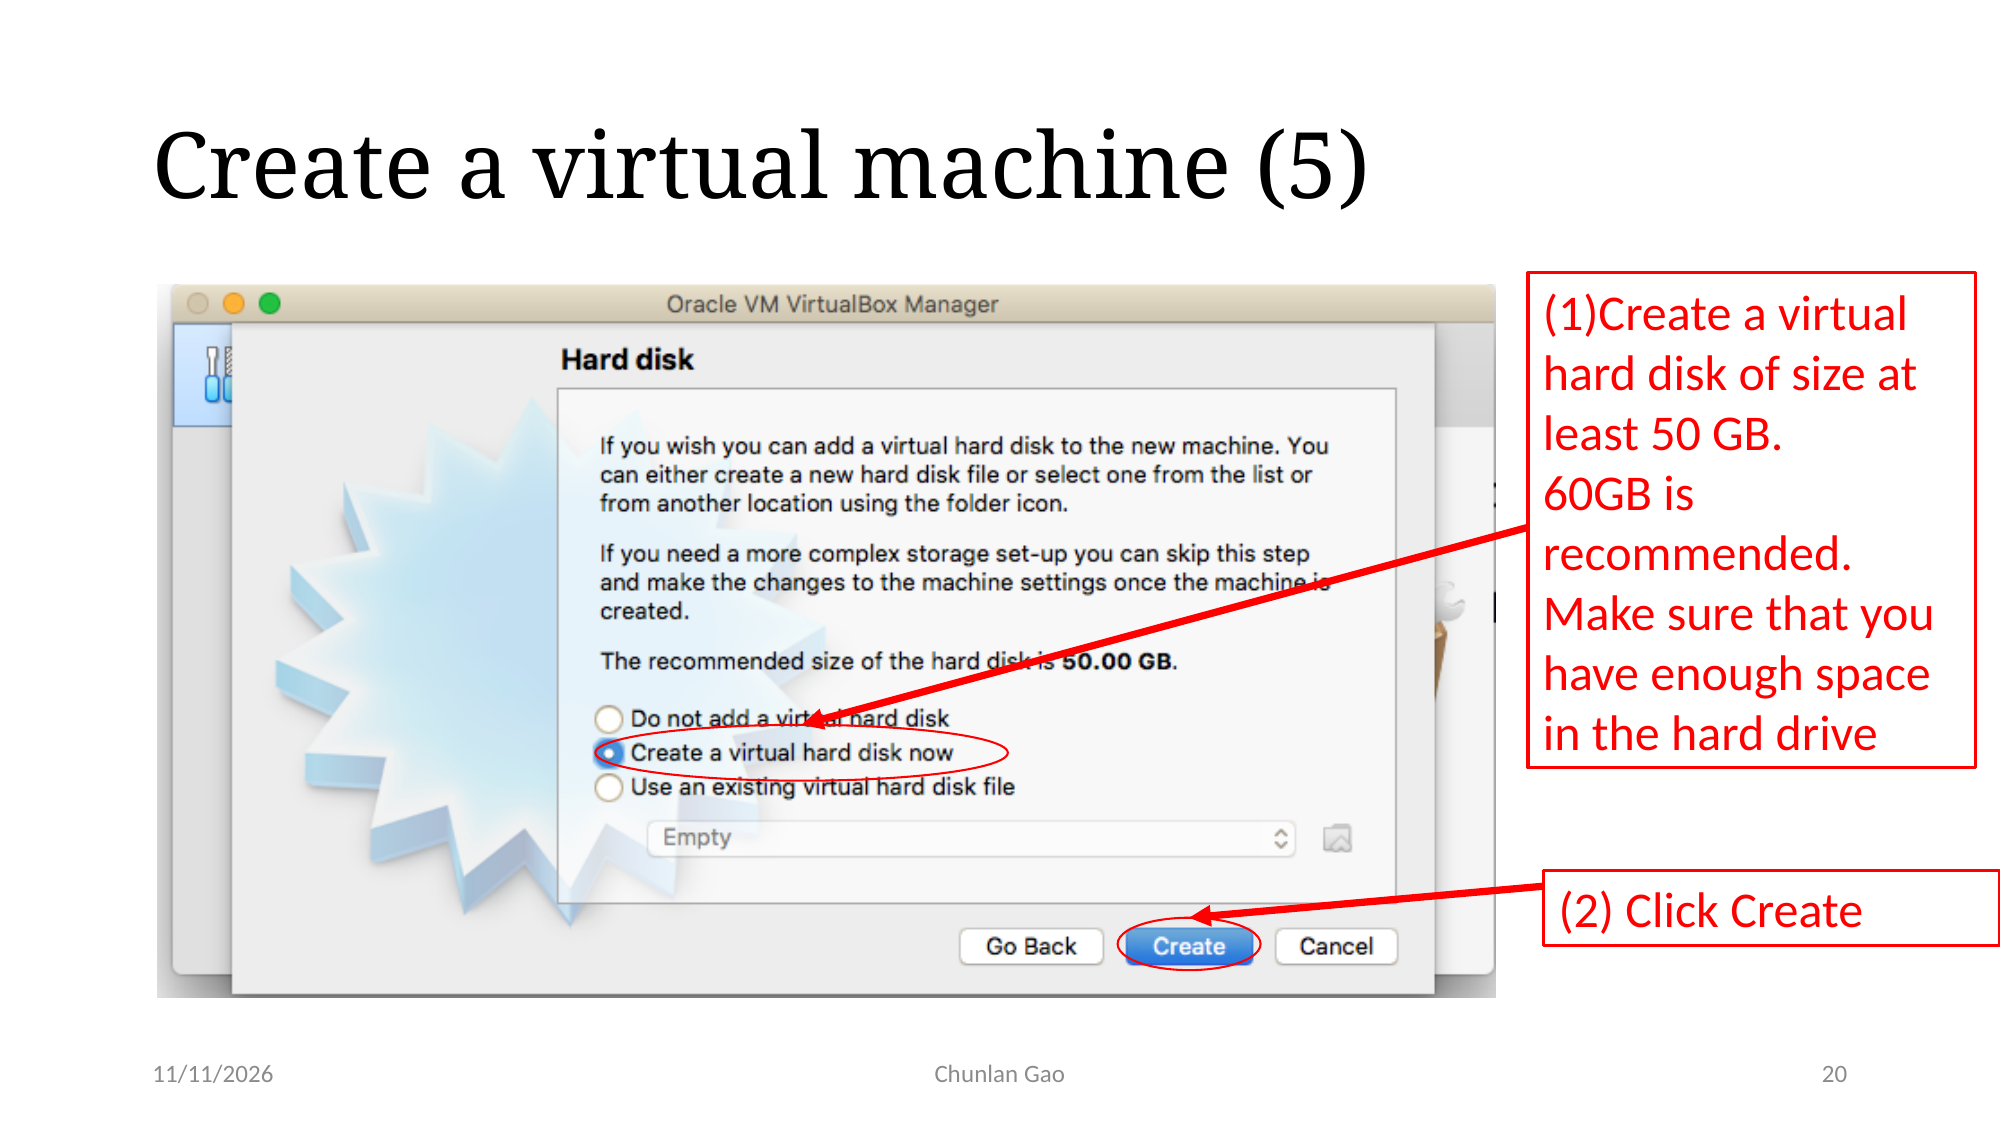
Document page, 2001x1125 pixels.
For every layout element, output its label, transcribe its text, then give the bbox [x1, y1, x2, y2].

text_box (1)Create a virtual hard disk of size at least 50 GB. 60GB is recommended. Make sure that you have enough space in the hard drive [1528, 272, 1976, 768]
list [157, 284, 1496, 999]
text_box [1189, 886, 1544, 918]
text_box (2) Click Create [1543, 870, 2000, 946]
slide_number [137, 1042, 588, 1103]
title Create a virtual machine (5) [137, 59, 1863, 278]
slide_number 20 [1412, 1042, 1863, 1103]
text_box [801, 527, 1529, 725]
footer Chunlan Gao [662, 1042, 1338, 1103]
